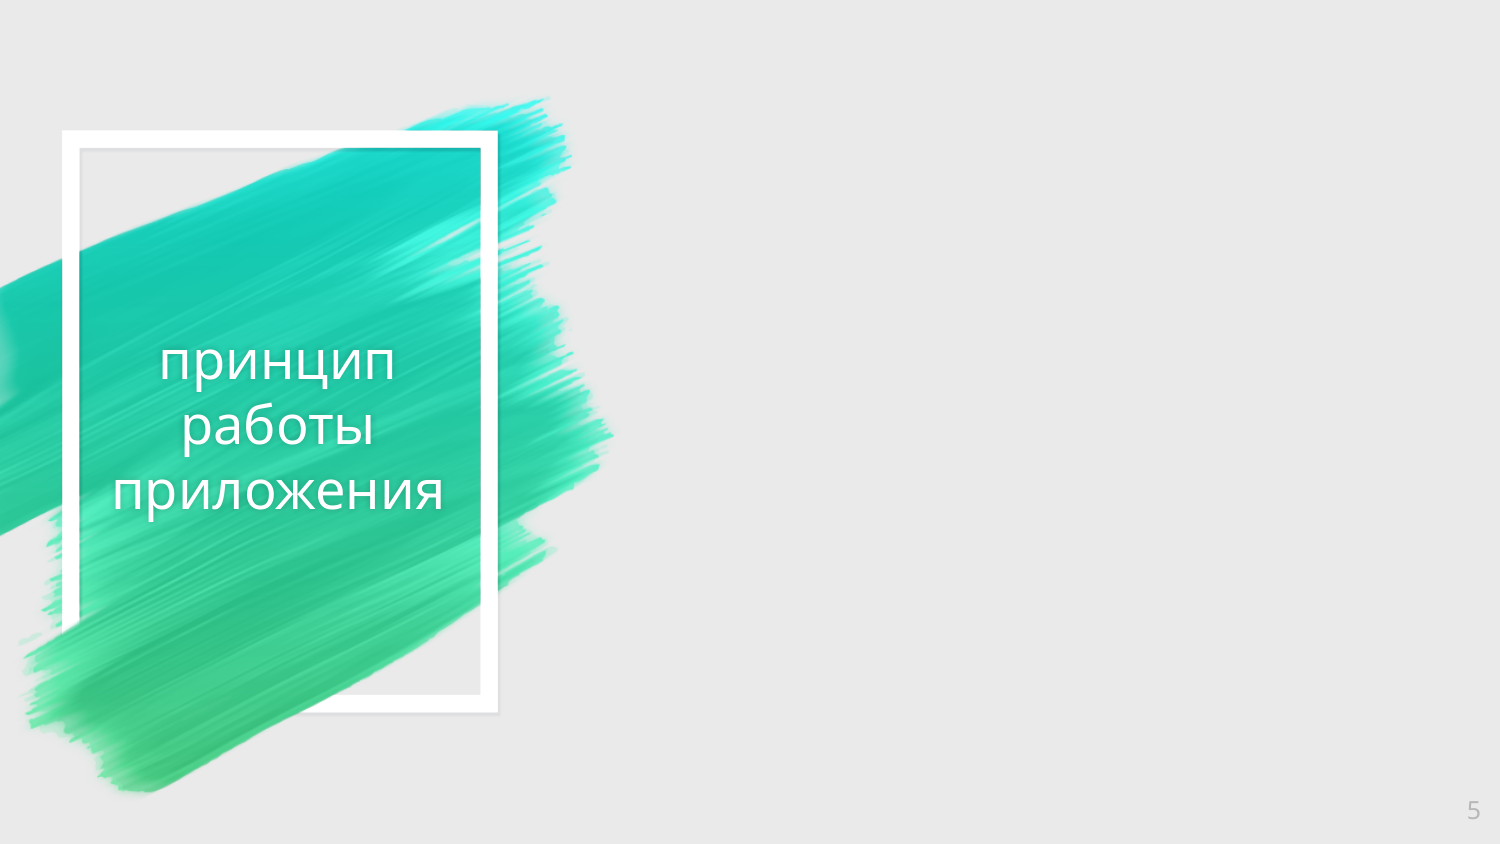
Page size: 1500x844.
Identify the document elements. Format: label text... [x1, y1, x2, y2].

title принцип работы приложения [79, 149, 478, 696]
picture [0, 0, 1500, 844]
slide_number ‹#› [1391, 779, 1482, 844]
